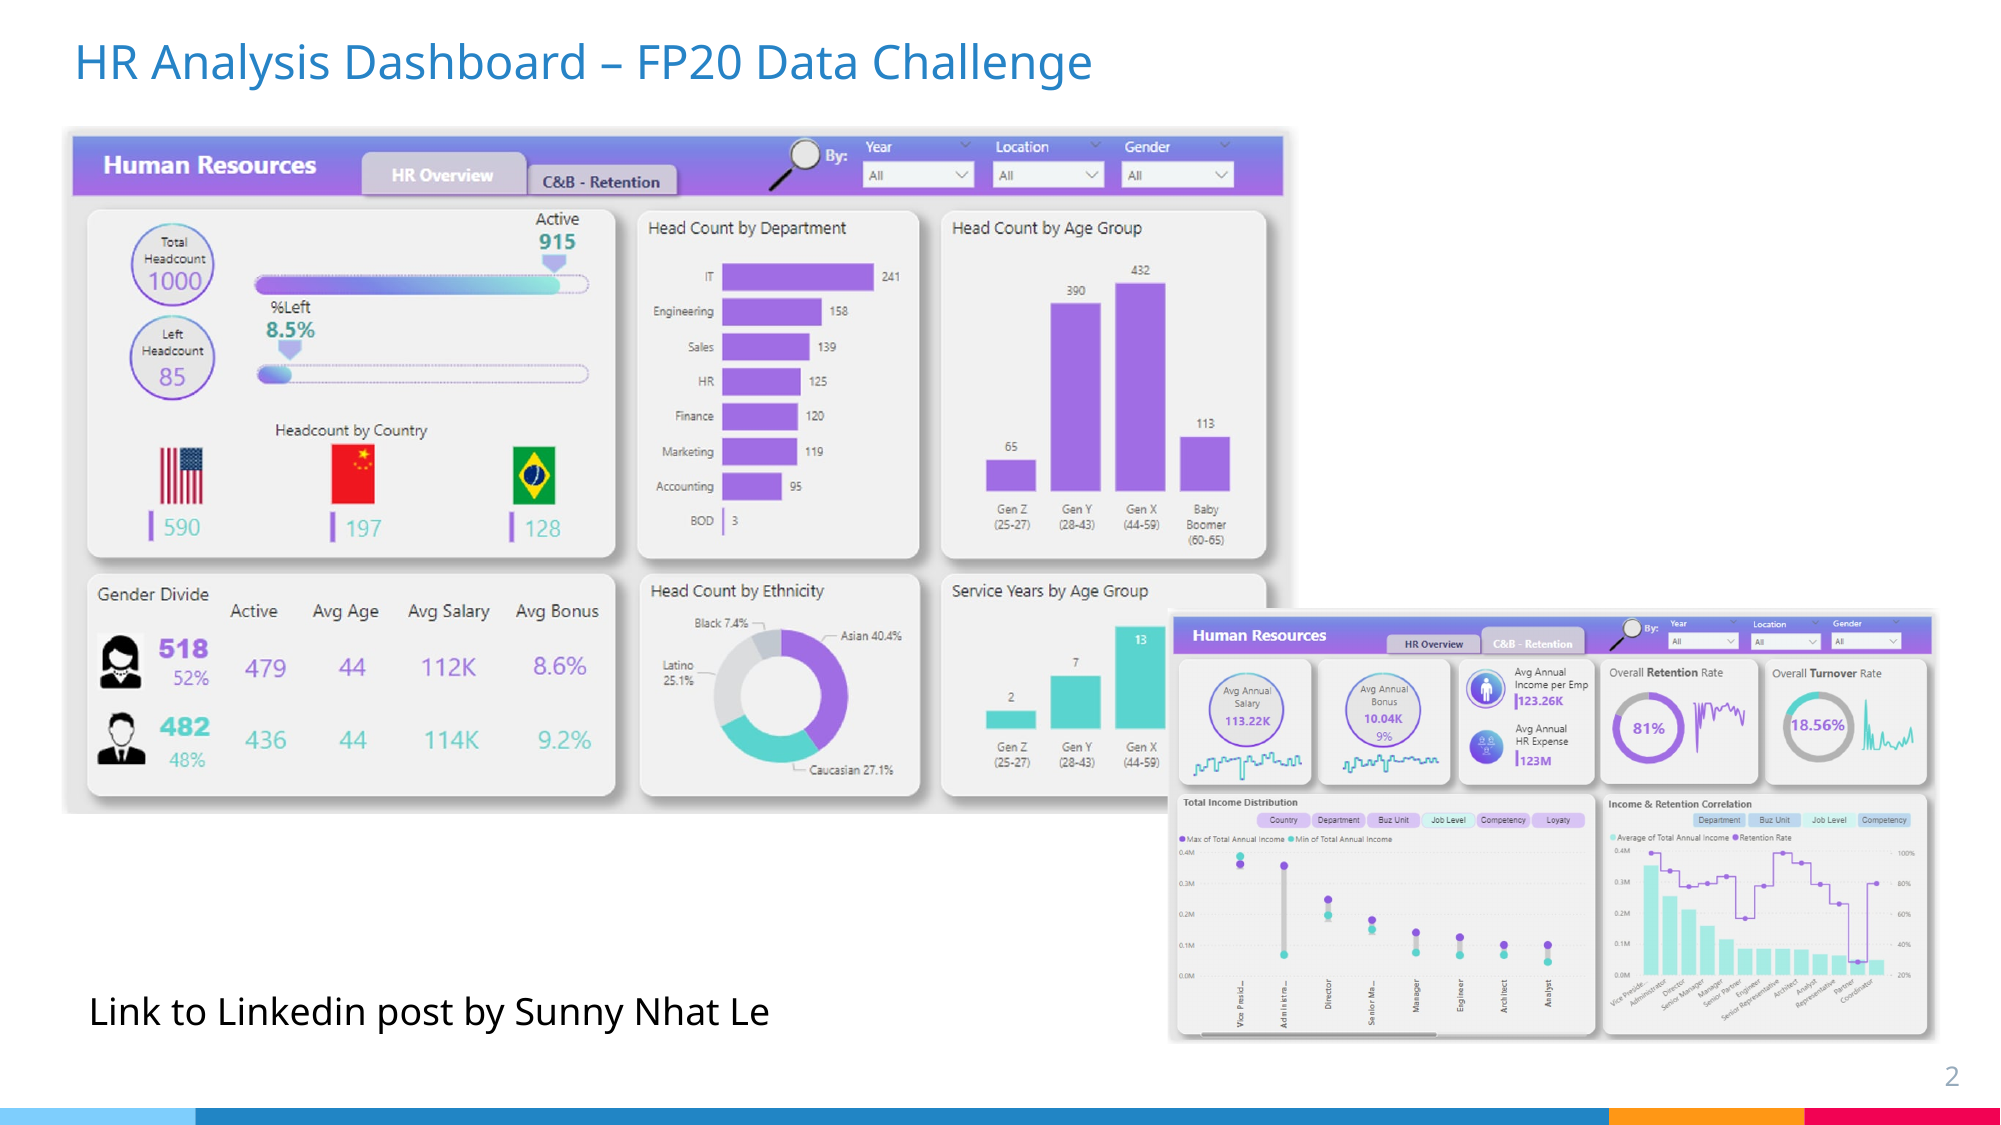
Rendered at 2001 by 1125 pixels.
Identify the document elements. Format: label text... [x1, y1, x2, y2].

title HR Analysis Dashboard – FP20 Data Challenge [59, 16, 1975, 104]
text_box Link to Linkedin post by Sunny Nhat Le [73, 935, 1163, 1047]
slide_number 2 [1854, 1043, 1975, 1113]
picture [58, 126, 1942, 1045]
